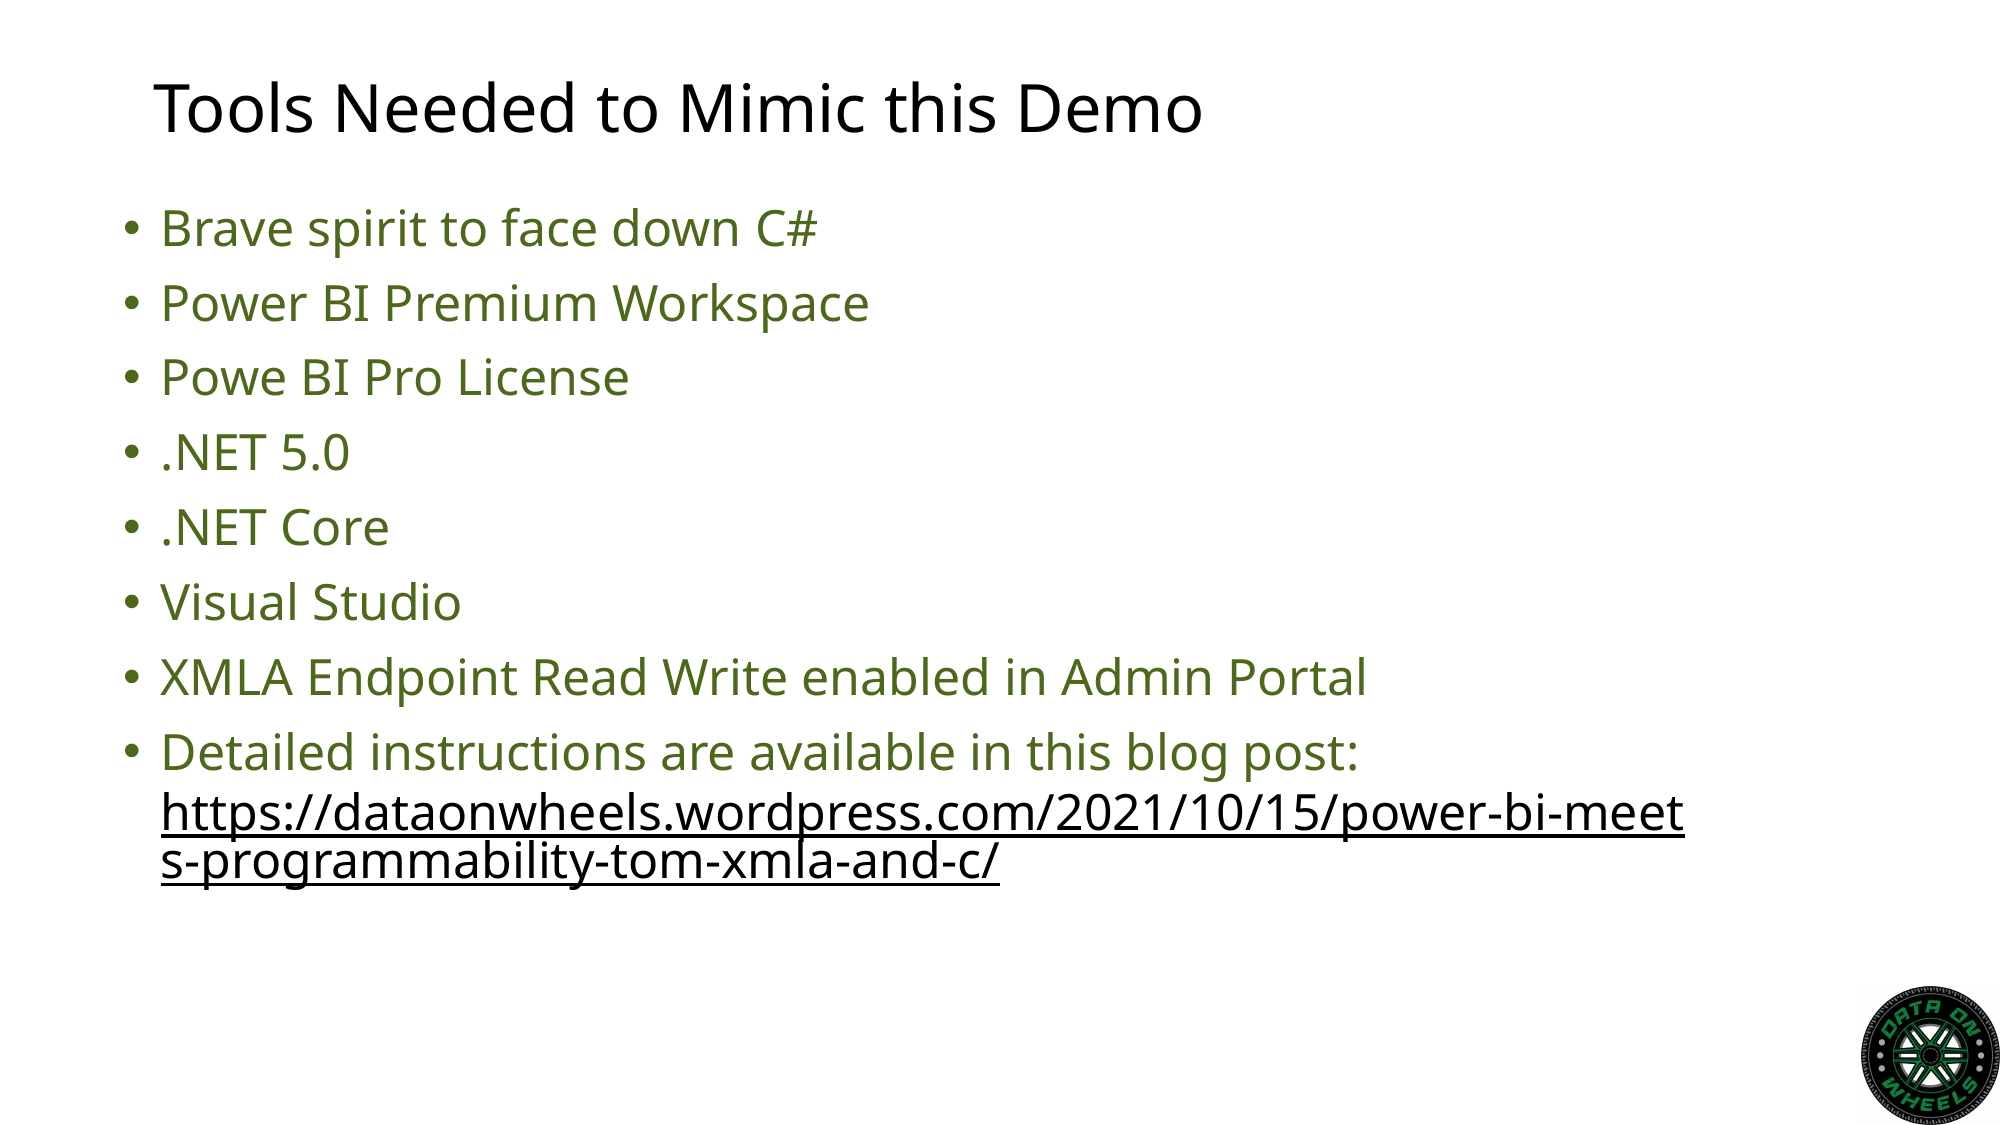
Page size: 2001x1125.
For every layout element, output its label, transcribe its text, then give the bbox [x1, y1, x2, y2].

picture [1861, 986, 2000, 1125]
list Brave spirit to face down C# Power BI Premium Workspace Powe BI Pro License .NET 5.0 .NET Core Visual Studio XMLA Endpoint Read Write enabled in Admin Portal Detailed instructions are available in this blog post: https://dataonwheels.wordpress.com/2021/10/15/power-bi-meets-programmability-tom-xmla-and-c/ [108, 195, 1721, 1029]
title Tools Needed to Mimic this Demo [138, 49, 1549, 172]
